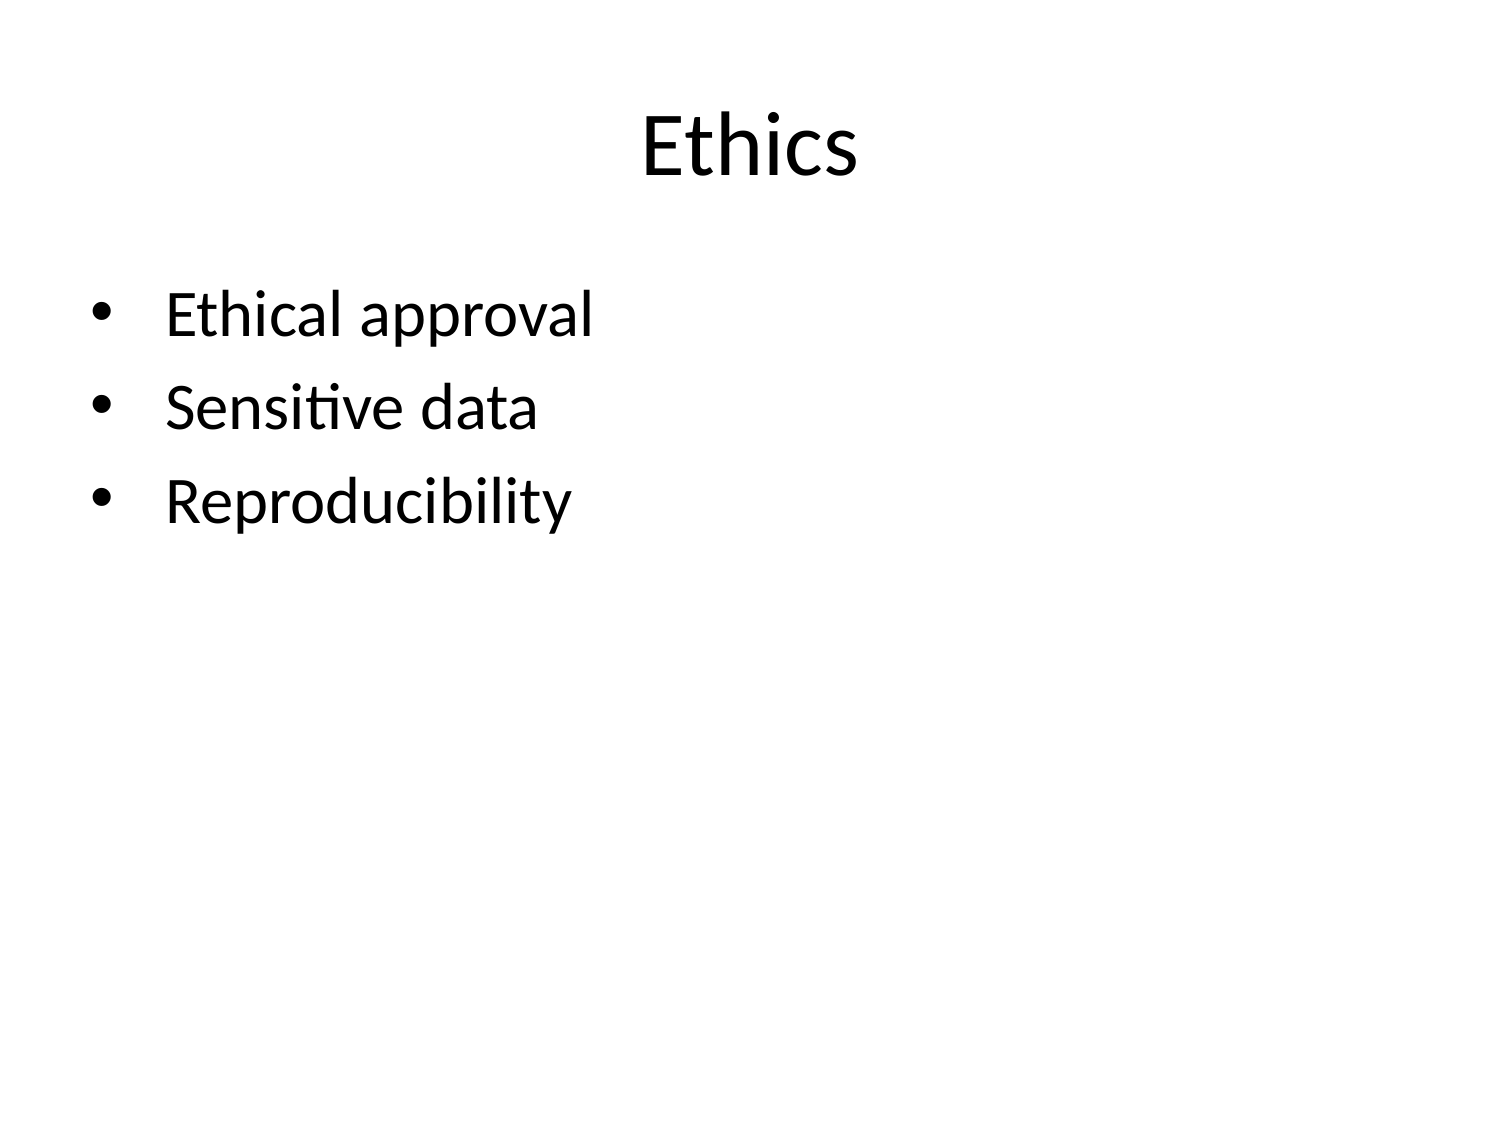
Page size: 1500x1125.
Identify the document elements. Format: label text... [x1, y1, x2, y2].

list Ethical approval Sensitive data Reproducibility [75, 262, 1425, 1005]
title Ethics [75, 45, 1425, 233]
